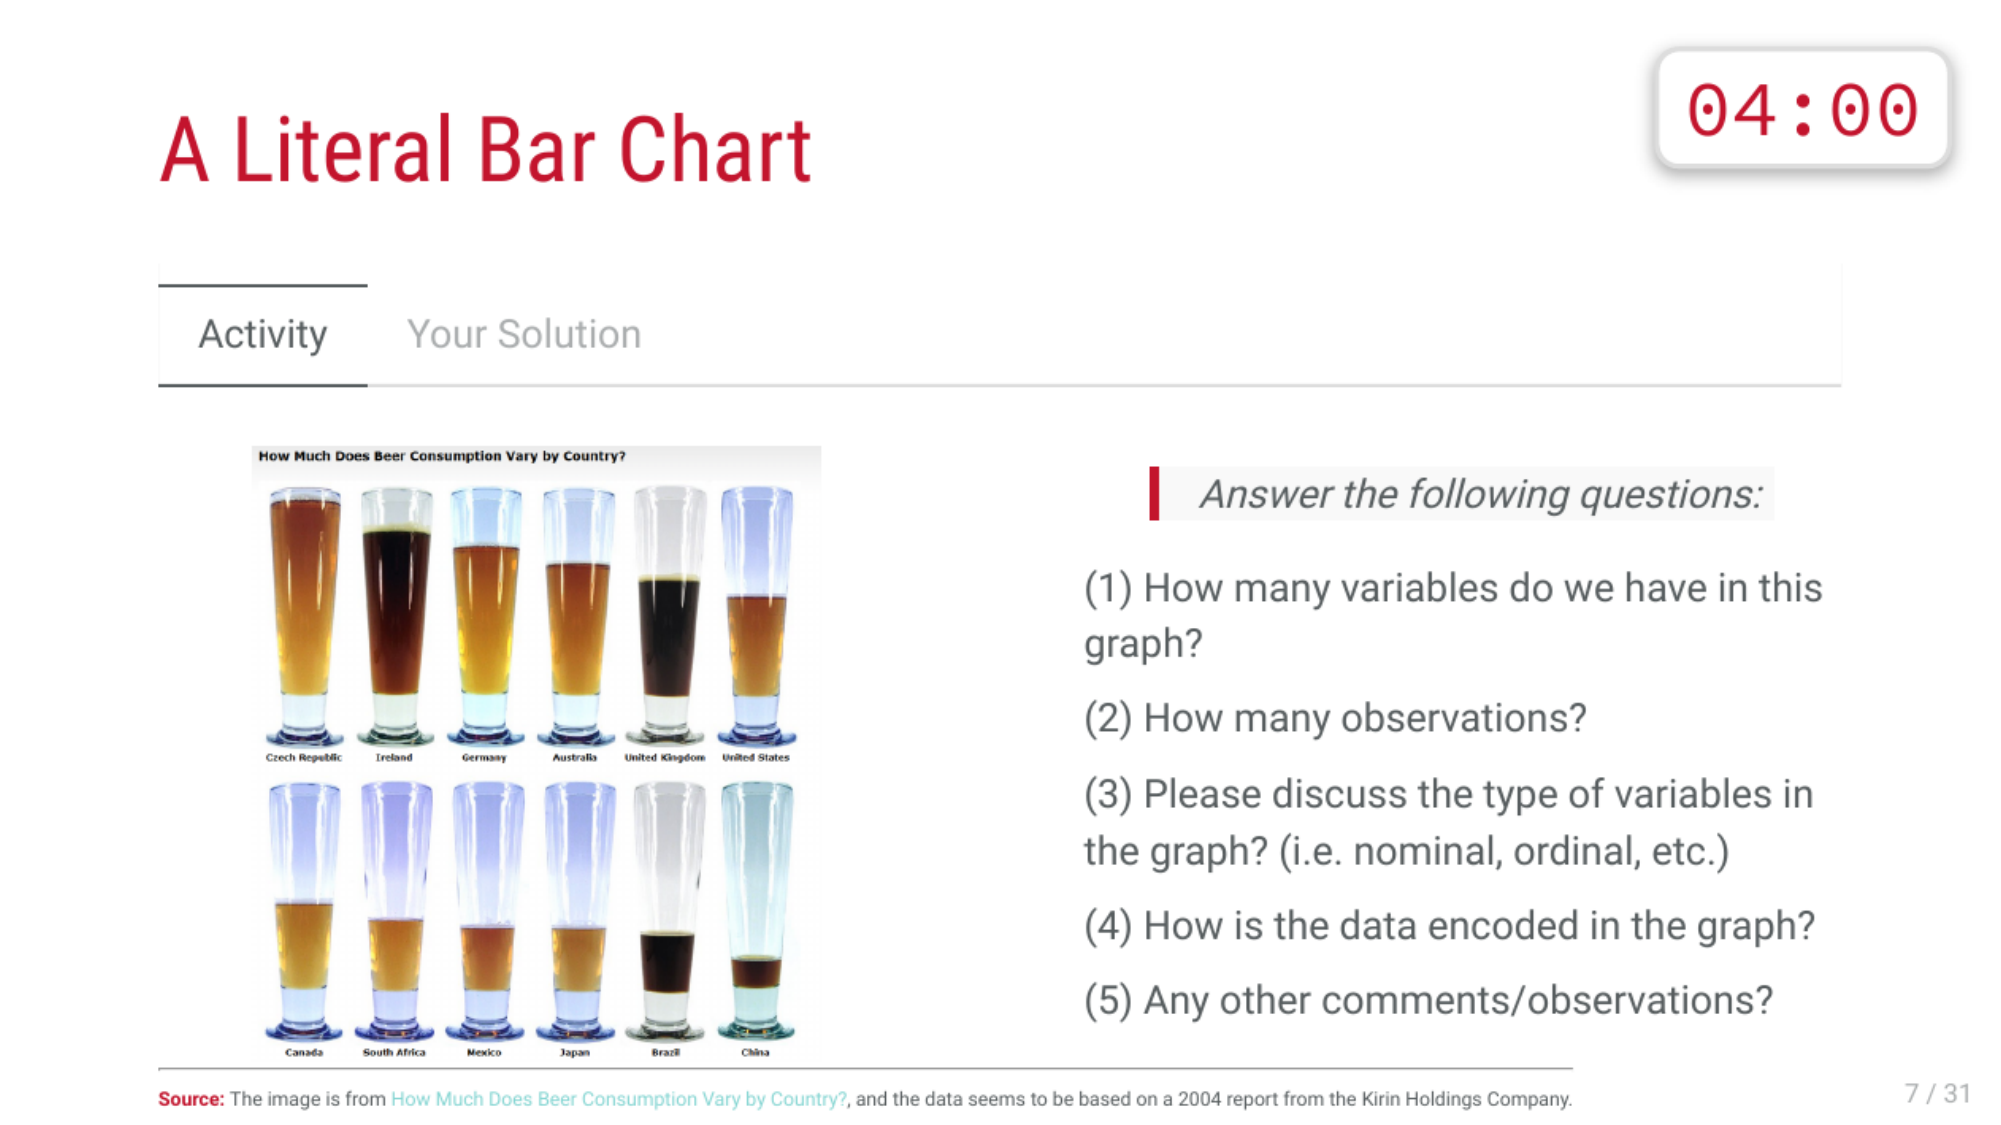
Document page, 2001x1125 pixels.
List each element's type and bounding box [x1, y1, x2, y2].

list [0, 0, 2000, 1125]
